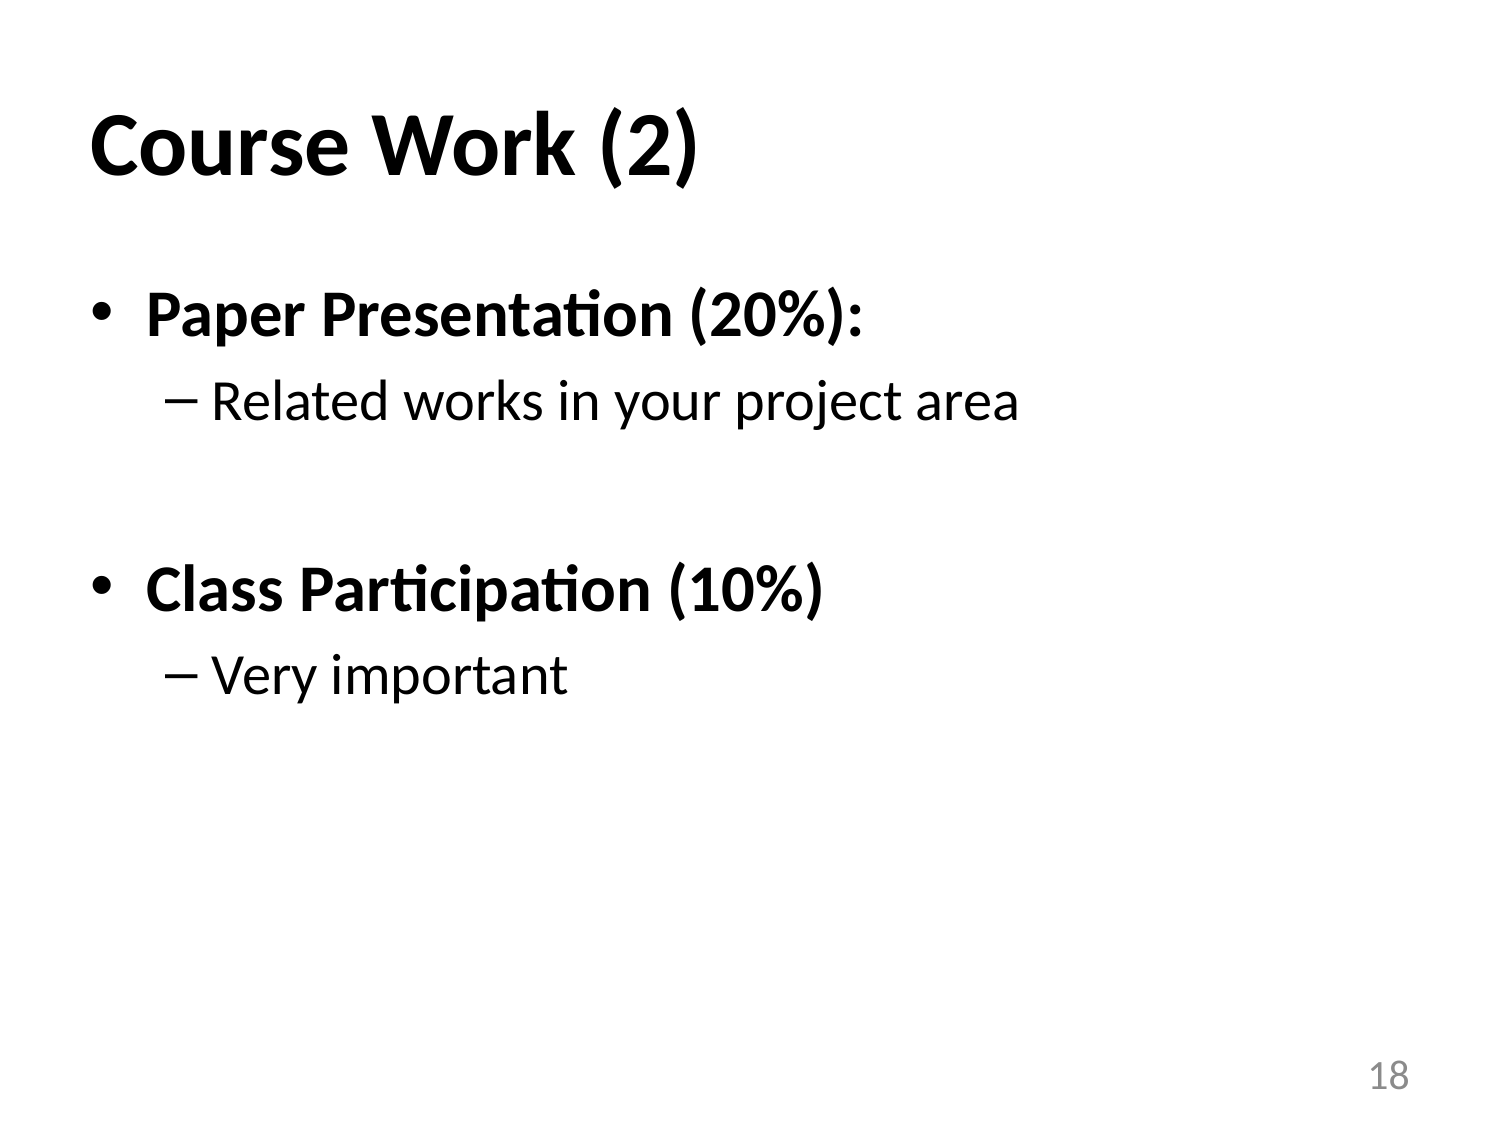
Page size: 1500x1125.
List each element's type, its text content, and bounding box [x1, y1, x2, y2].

list Paper Presentation (20%): Related works in your project area Class Participation (10%) Very important [75, 262, 1425, 1005]
slide_number 18 [1074, 1042, 1425, 1103]
title Course Work (2) [75, 45, 1425, 233]
